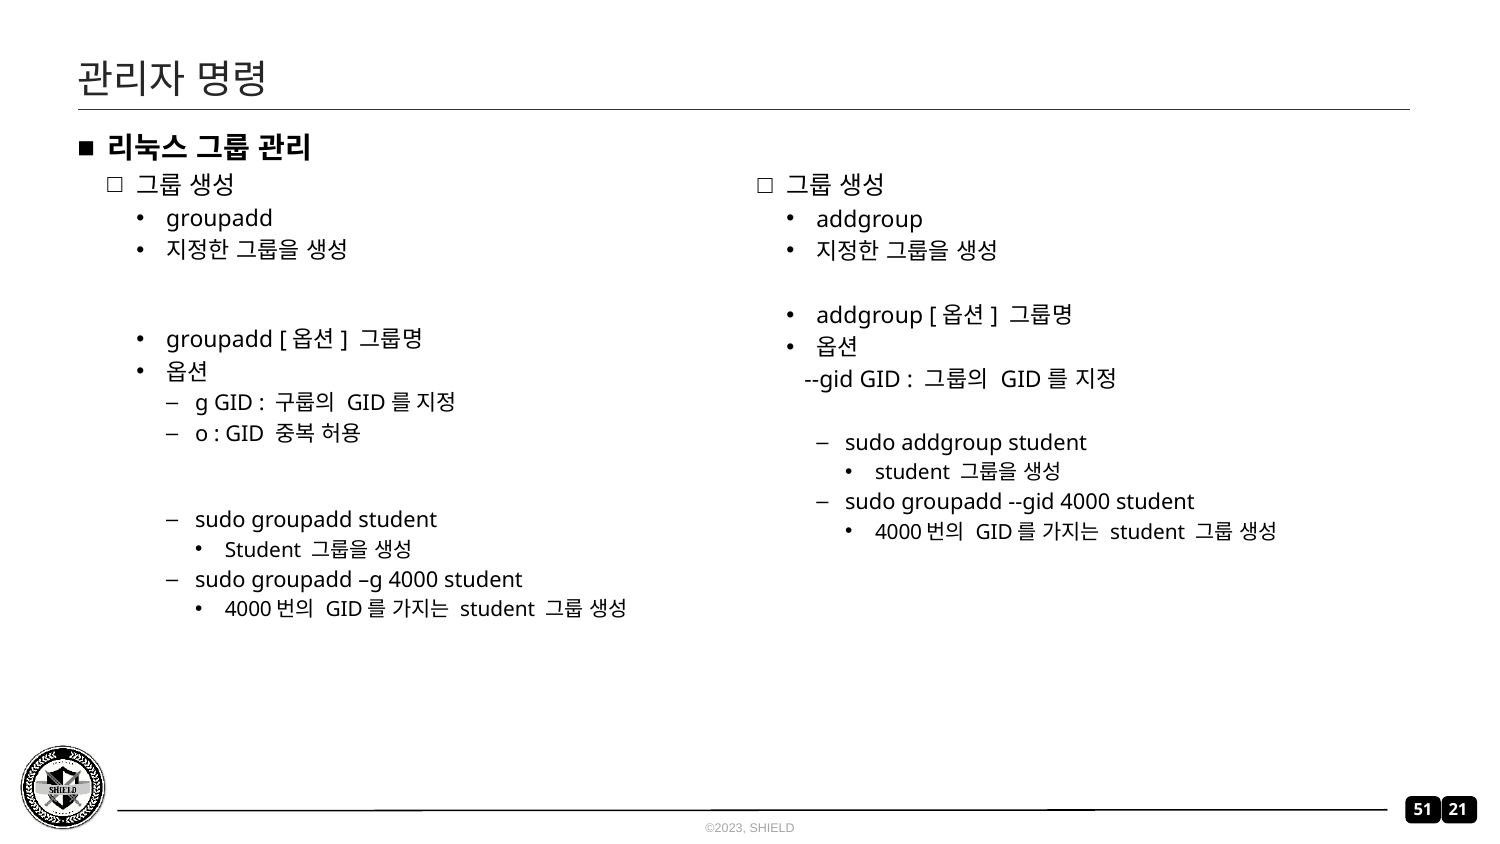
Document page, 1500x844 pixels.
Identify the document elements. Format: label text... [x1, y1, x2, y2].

text_box 그룹 생성 addgroup 지정한 그룹을 생성 addgroup [옵션] 그룹명 옵션 --gid GID : 그룹의 GID를 지정 sudo addgroup student student 그룹을 생성 sudo groupadd --gid 4000 student 4000번의 GID를 가지는 student 그룹 생성 [712, 121, 1363, 760]
list 리눅스 그룹 관리 그룹 생성 groupadd 지정한 그룹을 생성 groupadd [옵션] 그룹명 옵션 g GID : 구룹의 GID를 지정 o : GID 중복 허용 sudo groupadd student Student 그룹을 생성 sudo groupadd –g 4000 student 4000번의 GID를 가지는 student 그룹 생성 [62, 121, 712, 760]
picture [18, 743, 107, 831]
title 관리자 명령 [62, 46, 1438, 110]
